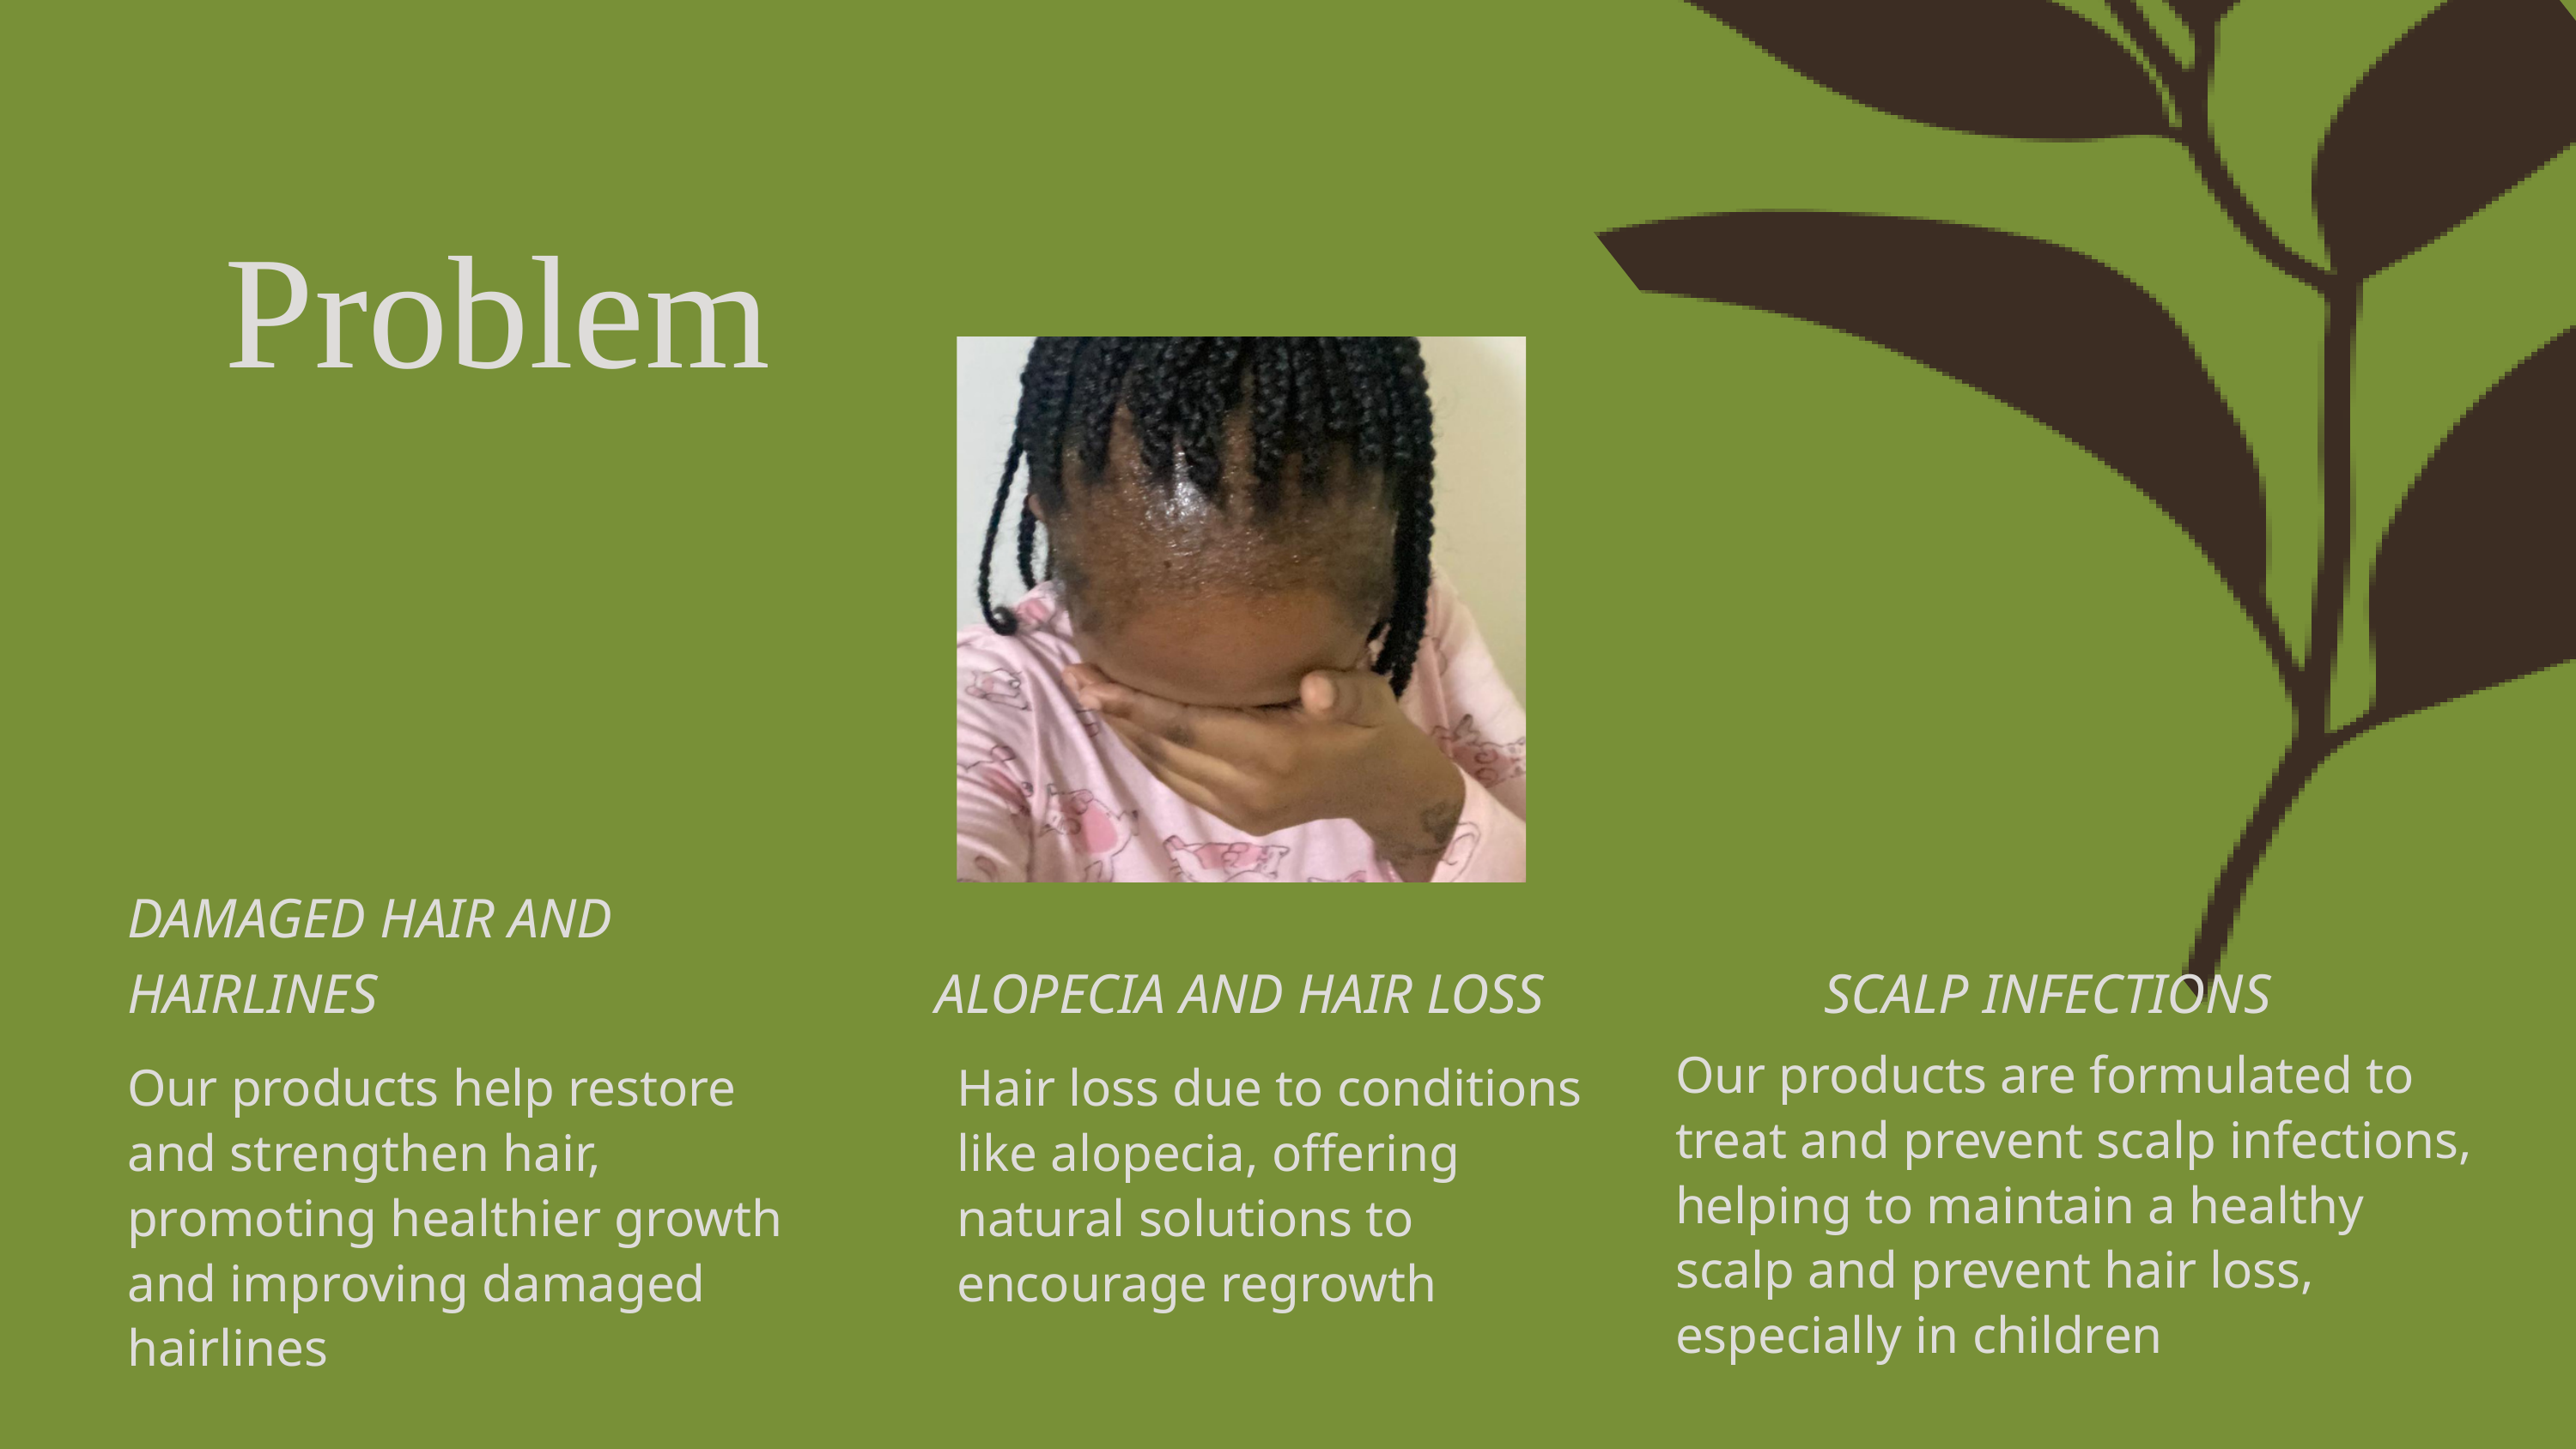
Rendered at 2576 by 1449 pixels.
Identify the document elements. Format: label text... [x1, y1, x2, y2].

text_box Our products help restore and strengthen hair, promoting healthier growth and improving damaged hairlines [127, 1051, 790, 1377]
text_box Hair loss due to conditions like alopecia, offering natural solutions to encourage regrowth [957, 1051, 1619, 1312]
text_box DAMAGED HAIR AND HAIRLINES [127, 873, 708, 1024]
text_box Our products are formulated to treat and prevent scalp infections, helping to maintain a healthy scalp and prevent hair loss, especially in children [1675, 1038, 2494, 1364]
text_box [1504, 0, 2576, 1376]
text_box SCALP INFECTIONS [1824, 949, 2346, 1024]
text_box [957, 336, 1527, 882]
text_box Problem [224, 255, 906, 401]
text_box ALOPECIA AND HAIR LOSS [935, 949, 1641, 1024]
